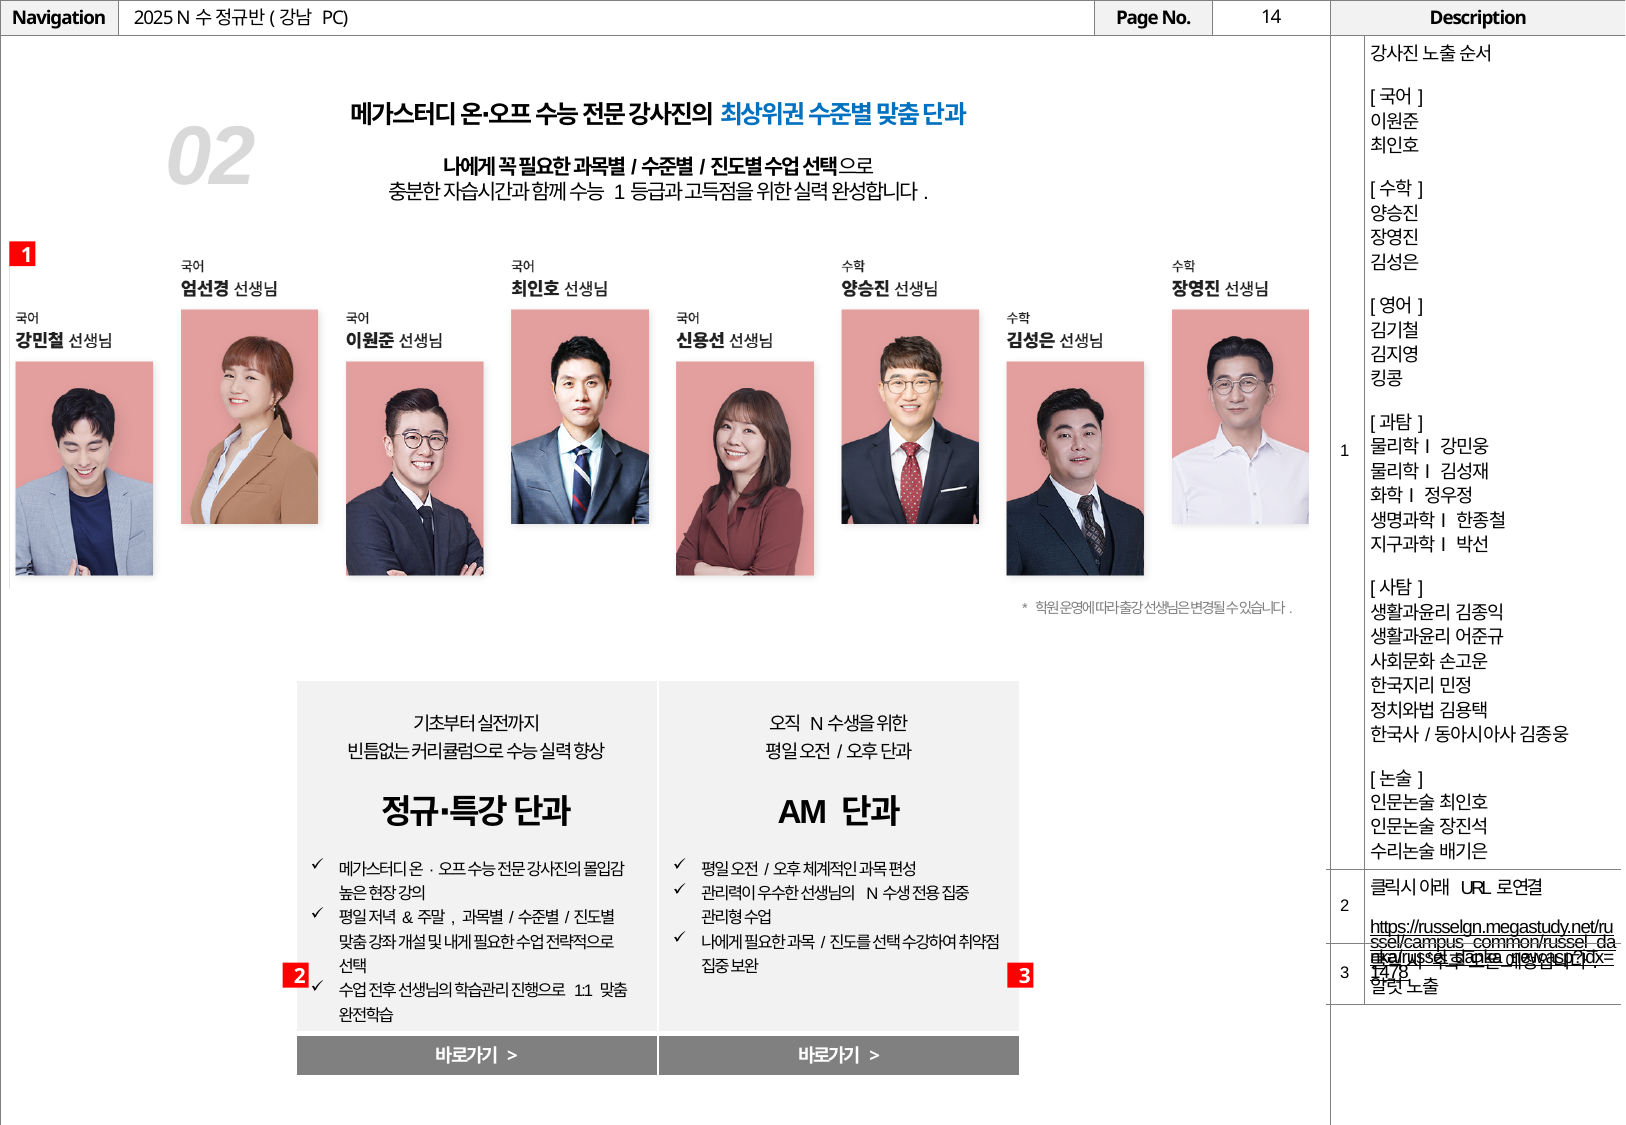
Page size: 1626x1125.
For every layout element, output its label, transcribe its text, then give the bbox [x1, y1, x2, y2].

text_box 02 [151, 93, 281, 209]
table_header 강사진 노출 순서 [국어] 이원준 최인호 [수학] 양승진 장영진 김성은 [영어] 김기철 김지영 킹콩 [과탐] 물리학Ⅰ 강민웅 물리학Ⅰ 김성재 화학Ⅰ 정우정 생명과학Ⅰ 한종철 지구과학Ⅰ 박선 [사탐] 생활과윤리 김종익 생활과윤리 어준규 사회문화 손고운 한국지리 민정 정치와법 김용택 한국사/동아시아사 김종웅 [논술] 인문논술 최인호 인문논술 장진석 수리논술 배기은 [1365, 36, 1621, 869]
text_box * 학원 운영에 따라 출강 선생님은 변경될 수 있습니다. [221, 597, 1308, 624]
text_box 2 [281, 961, 311, 990]
table_cell 바로가기 > [297, 1036, 657, 1075]
table_cell 3 [1326, 944, 1364, 1004]
table_cell 클릭 시 아래 URL로 연결 https://russelgn.megastudy.net/russel/campus_common/russel_danka/russel_danka_new.asp?idx=1478 [1365, 870, 1621, 943]
text_box 3 [1005, 961, 1036, 990]
title 2025 N수 정규반(강남 PC) [118, 0, 1097, 35]
table_header 오직 N수생을 위한 평일 오전/오후 단과 AM 단과 평일 오전/오후 체계적인 과목 편성 관리력이 우수한 선생님의 N수생 전용 집중 관리형 수업 나에게 필요한 과목/진도를 선택 수강하여 취약점 집중 보완 [659, 681, 1019, 1031]
table_cell 2 [1326, 870, 1364, 943]
text_box 1 [7, 239, 38, 243]
table_header 1 [1326, 36, 1364, 869]
table_cell 클릭 시 ‘추후 오픈 예정입니다.‘ 알럿 노출 [1365, 944, 1621, 1004]
picture [9, 243, 1309, 589]
table_header 기초부터 실전까지 빈틈없는 커리큘럼으로 수능 실력 향상 정규∙특강 단과 메가스터디 온·오프 수능 전문 강사진의 몰입감 높은 현장 강의 평일 저녁&주말, 과목별/수준별/진도별 맞춤 강좌 개설 및 내게 필요한 수업 전략적으로 선택 수업 전후 선생님의 학습관리 진행으로 1:1 맞춤 완전학습 [297, 681, 657, 1031]
table_cell 바로가기 > [659, 1036, 1019, 1075]
text_box 메가스터디 온∙오프 수능 전문 강사진의 최상위권 수준별 맞춤 단과 나에게 꼭 필요한 과목별/수준별/진도별 수업 선택으로 충분한 자습시간과 함께 수능 1등급과 고득점을 위한 실력 완성합니다. [115, 91, 1203, 211]
